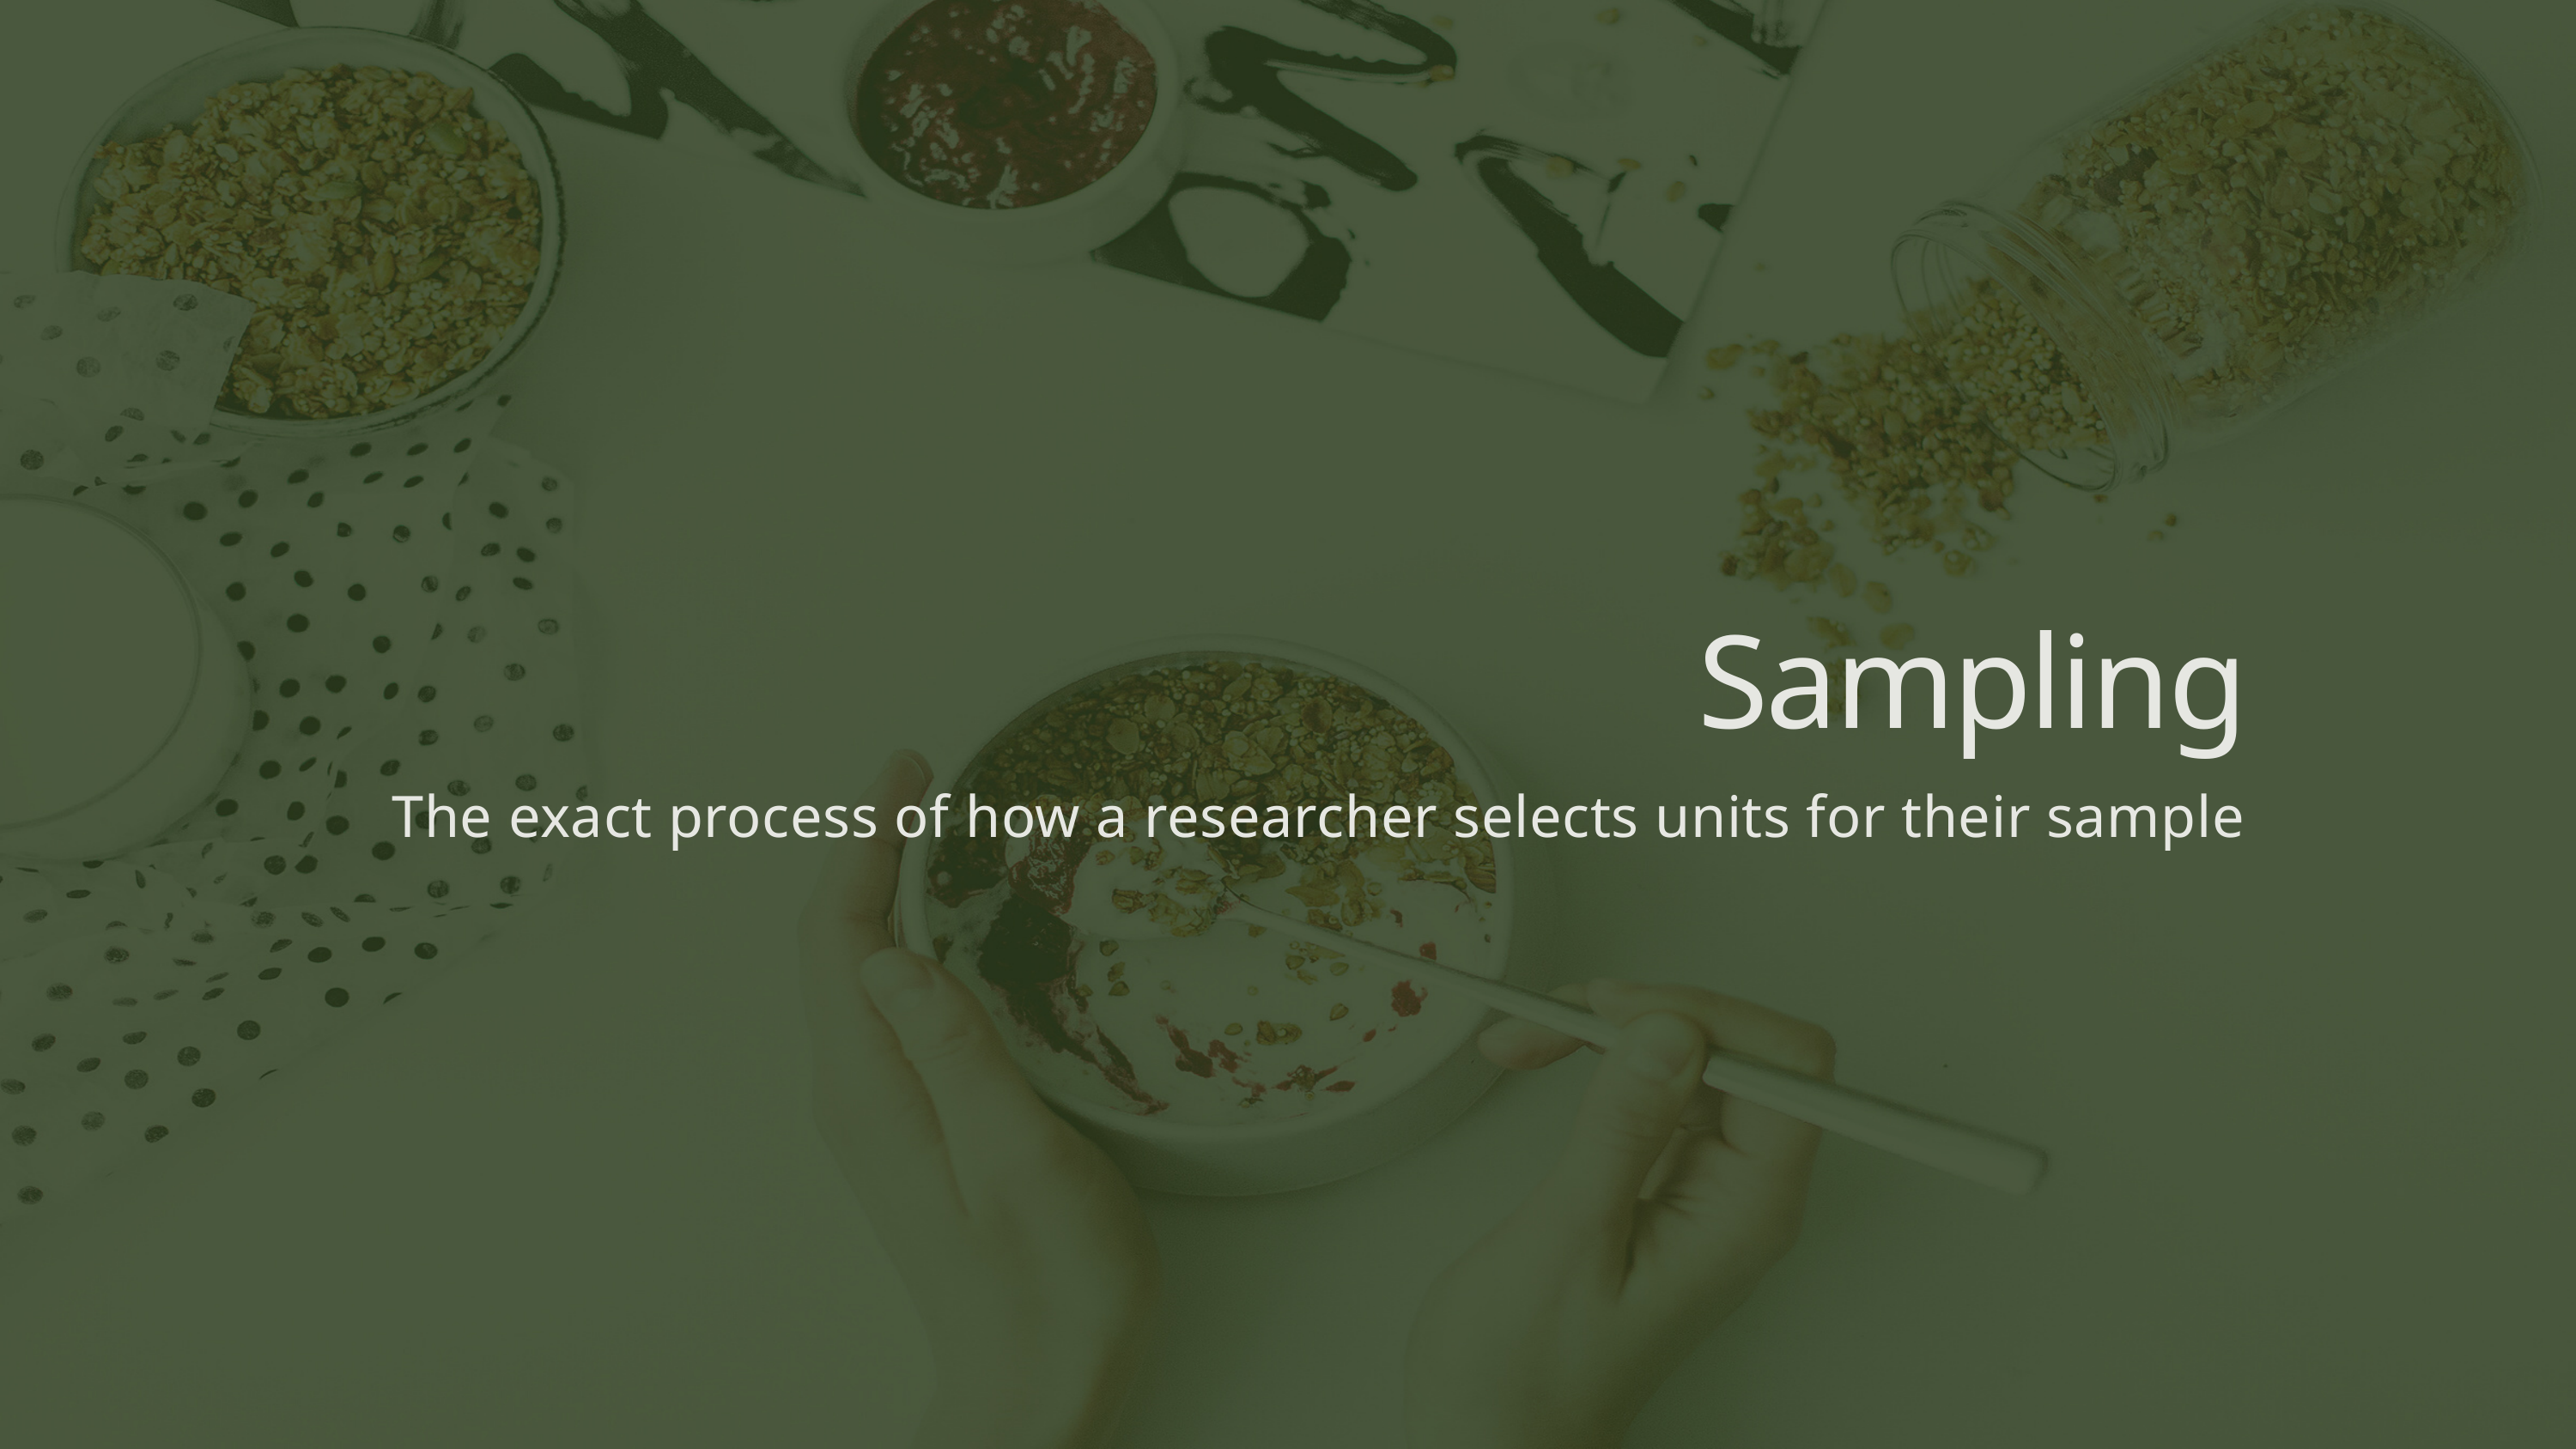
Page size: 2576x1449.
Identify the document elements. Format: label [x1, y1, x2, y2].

picture [0, 0, 2576, 1449]
text_box [328, 600, 2248, 849]
